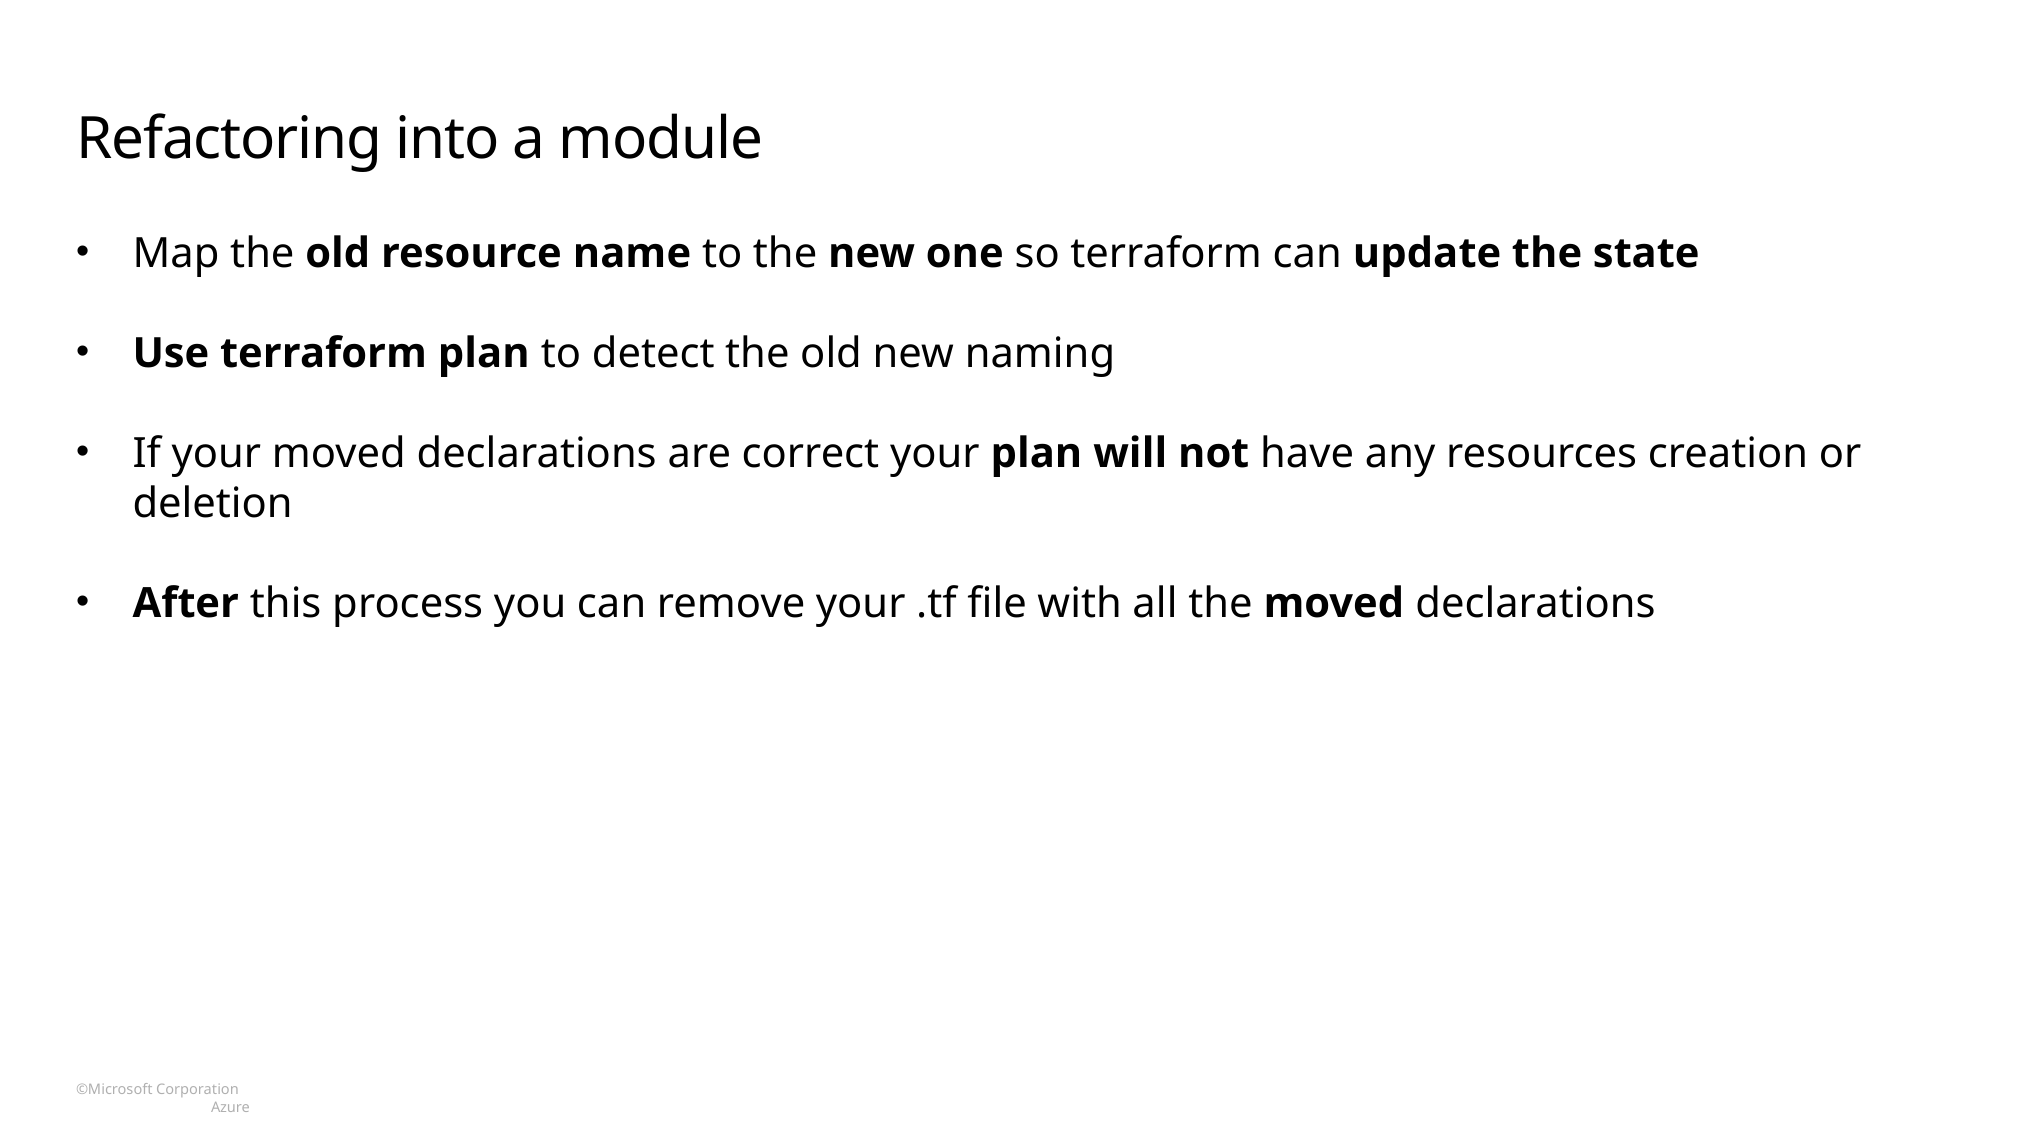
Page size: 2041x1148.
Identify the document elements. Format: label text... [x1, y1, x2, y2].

title Refactoring into a module [76, 103, 1969, 172]
list Map the old resource name to the new one so terraform can update the state Use terraform plan to detect the old new naming If your moved declarations are correct your plan will not have any resources creation or deletion After this process you can remove your .tf file with all the moved declarations [76, 225, 1888, 933]
